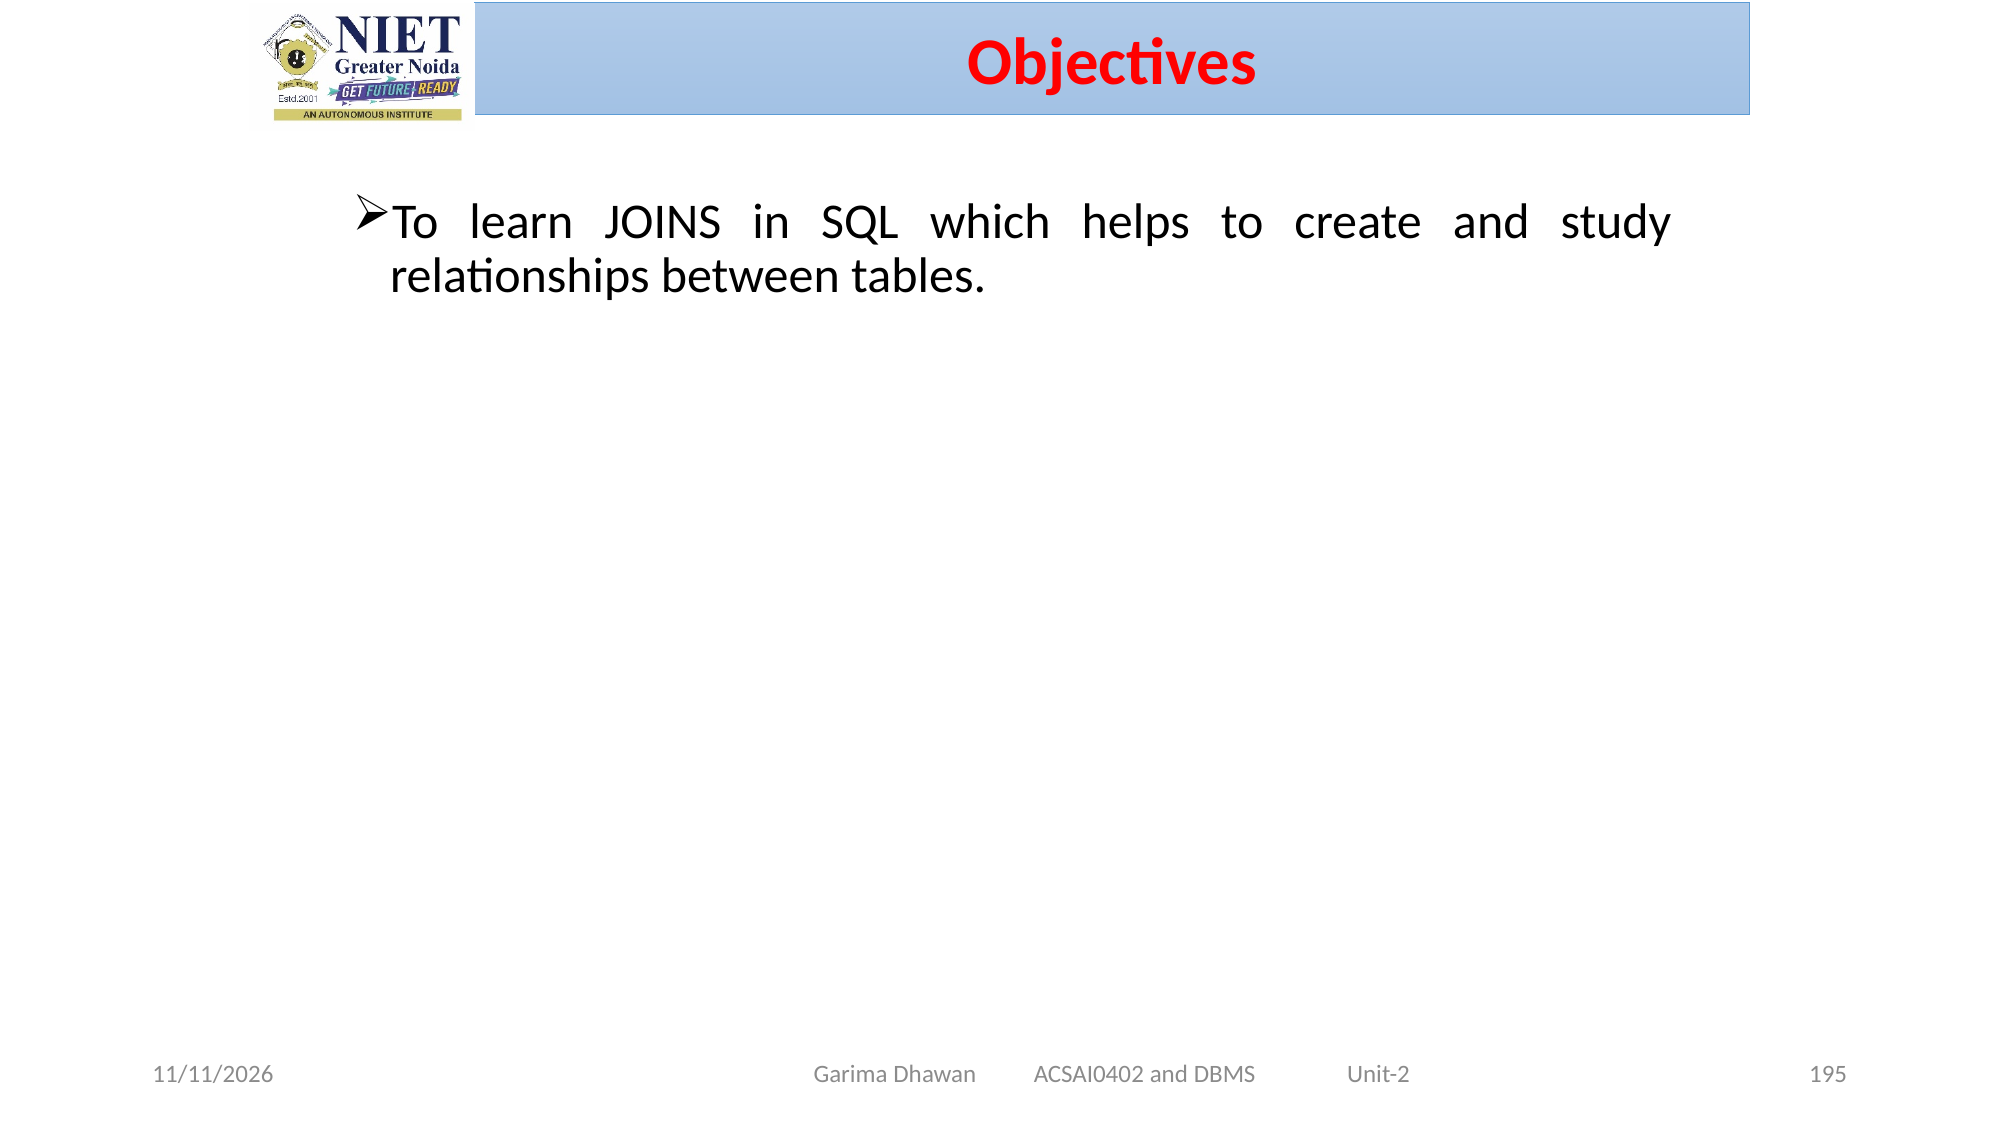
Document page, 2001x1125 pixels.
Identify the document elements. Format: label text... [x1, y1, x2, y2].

footer Garima Dhawan ACSAI0402 and DBMS Unit-2 [699, 1042, 1412, 1103]
list To learn JOINS in SQL which helps to create and study relationships between tables. [337, 187, 1688, 963]
slide_number 195 [1412, 1042, 1863, 1103]
text_box Objectives [488, 2, 1750, 115]
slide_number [137, 1042, 588, 1103]
picture [249, 0, 488, 135]
